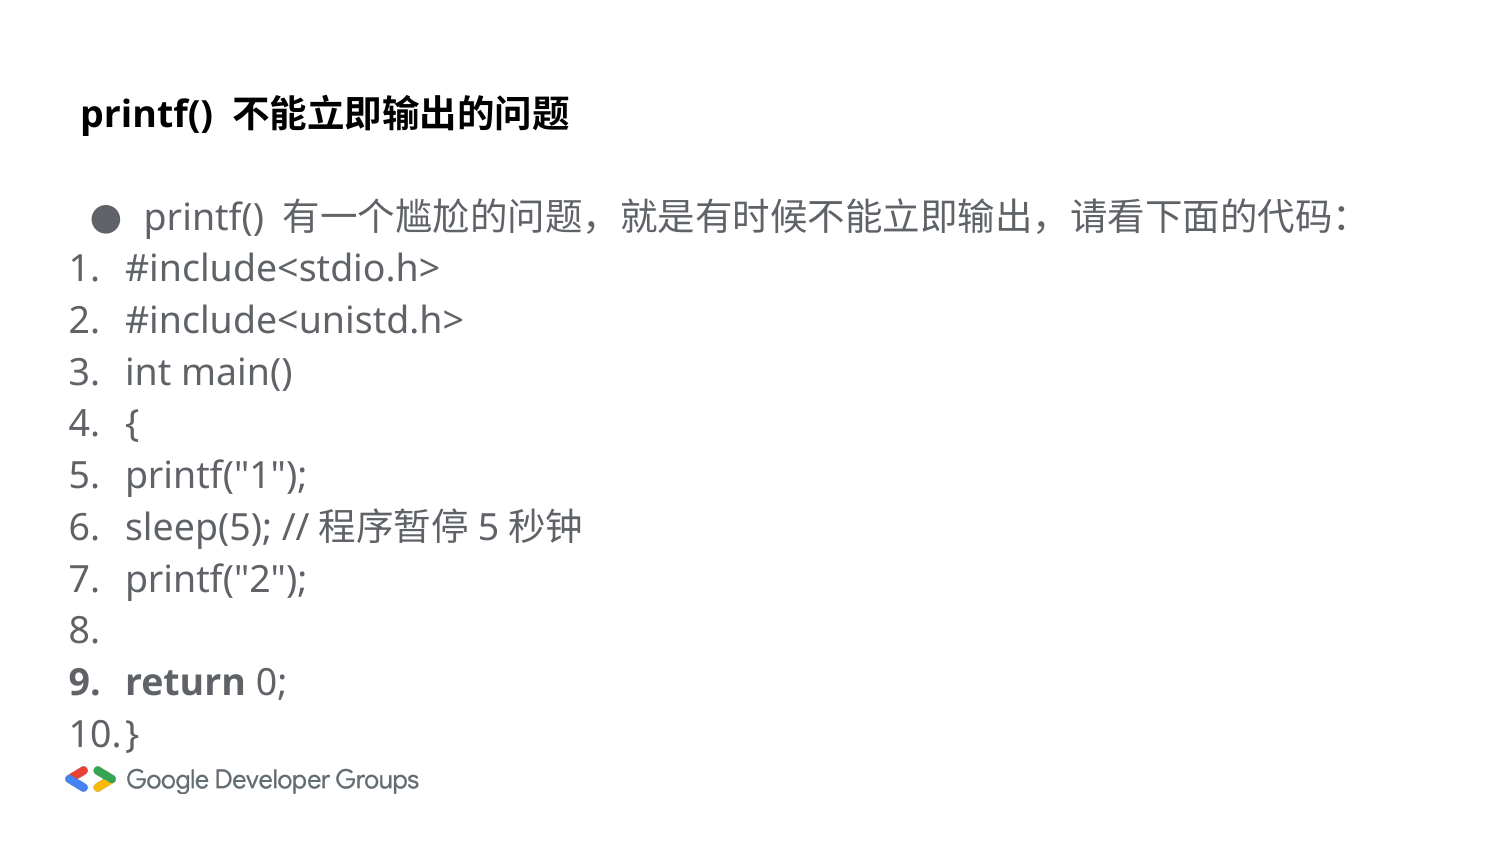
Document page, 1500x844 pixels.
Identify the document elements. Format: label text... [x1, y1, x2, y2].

list printf() 有一个尴尬的问题，就是有时候不能立即输出，请看下面的代码： #include<stdio.h> #include<unistd.h> int main() { printf("1"); sleep(5); //程序暂停5秒钟 printf("2"); return 0; } [53, 170, 1414, 768]
picture [64, 768, 419, 794]
title printf() 不能立即输出的问题 [65, 26, 649, 151]
